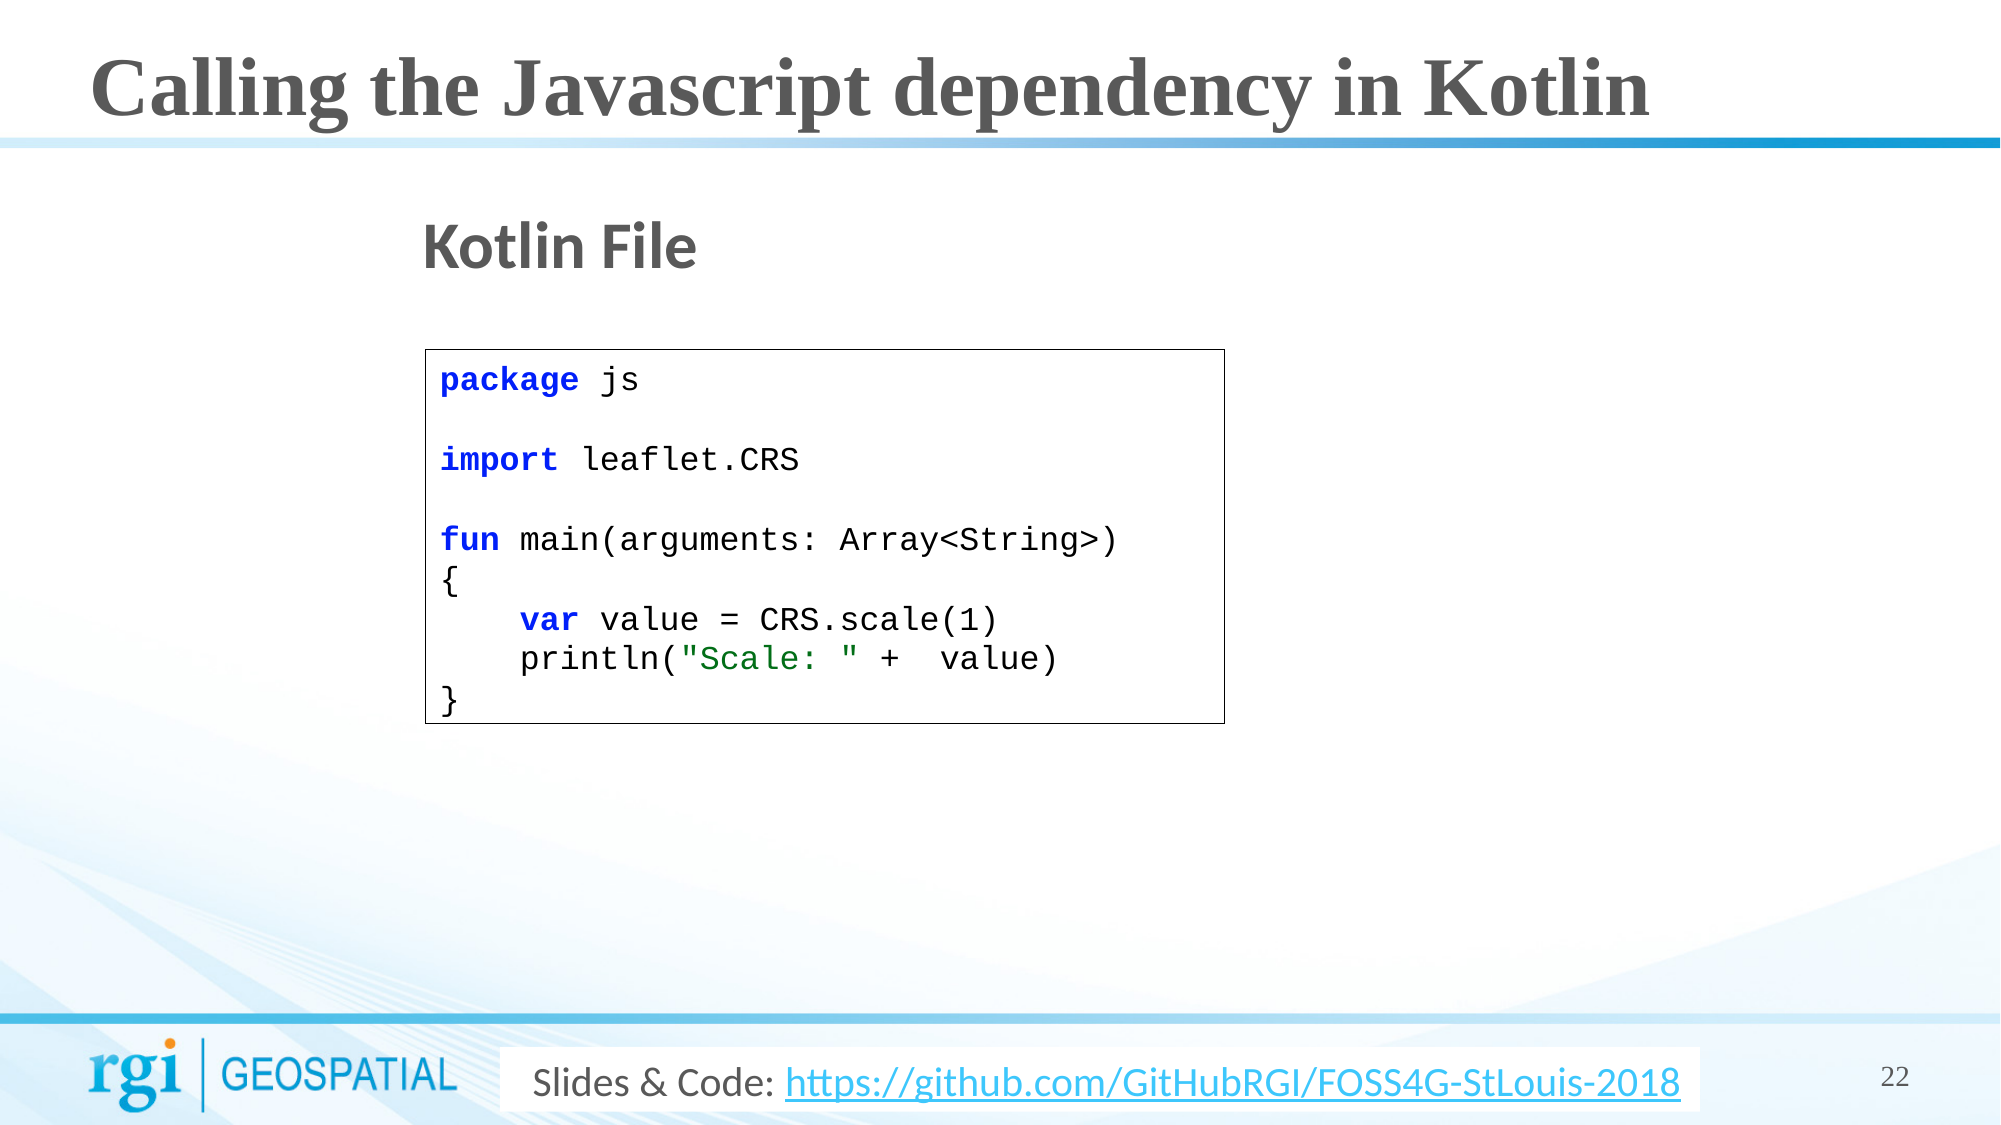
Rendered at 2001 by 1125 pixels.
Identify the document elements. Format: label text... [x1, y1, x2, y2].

picture [0, 0, 2001, 1125]
text_box Slides & Code: https://github.com/GitHubRGI/FOSS4G-StLouis-2018 [499, 1046, 1700, 1112]
text_box package js import leaflet.CRS fun main(arguments: Array<String>) { var value = CRS.scale(1) println("Scale: " + value) } [425, 349, 1225, 724]
text_box Kotlin File [390, 194, 853, 290]
list Calling the Javascript dependency in Kotlin [75, 24, 1925, 125]
